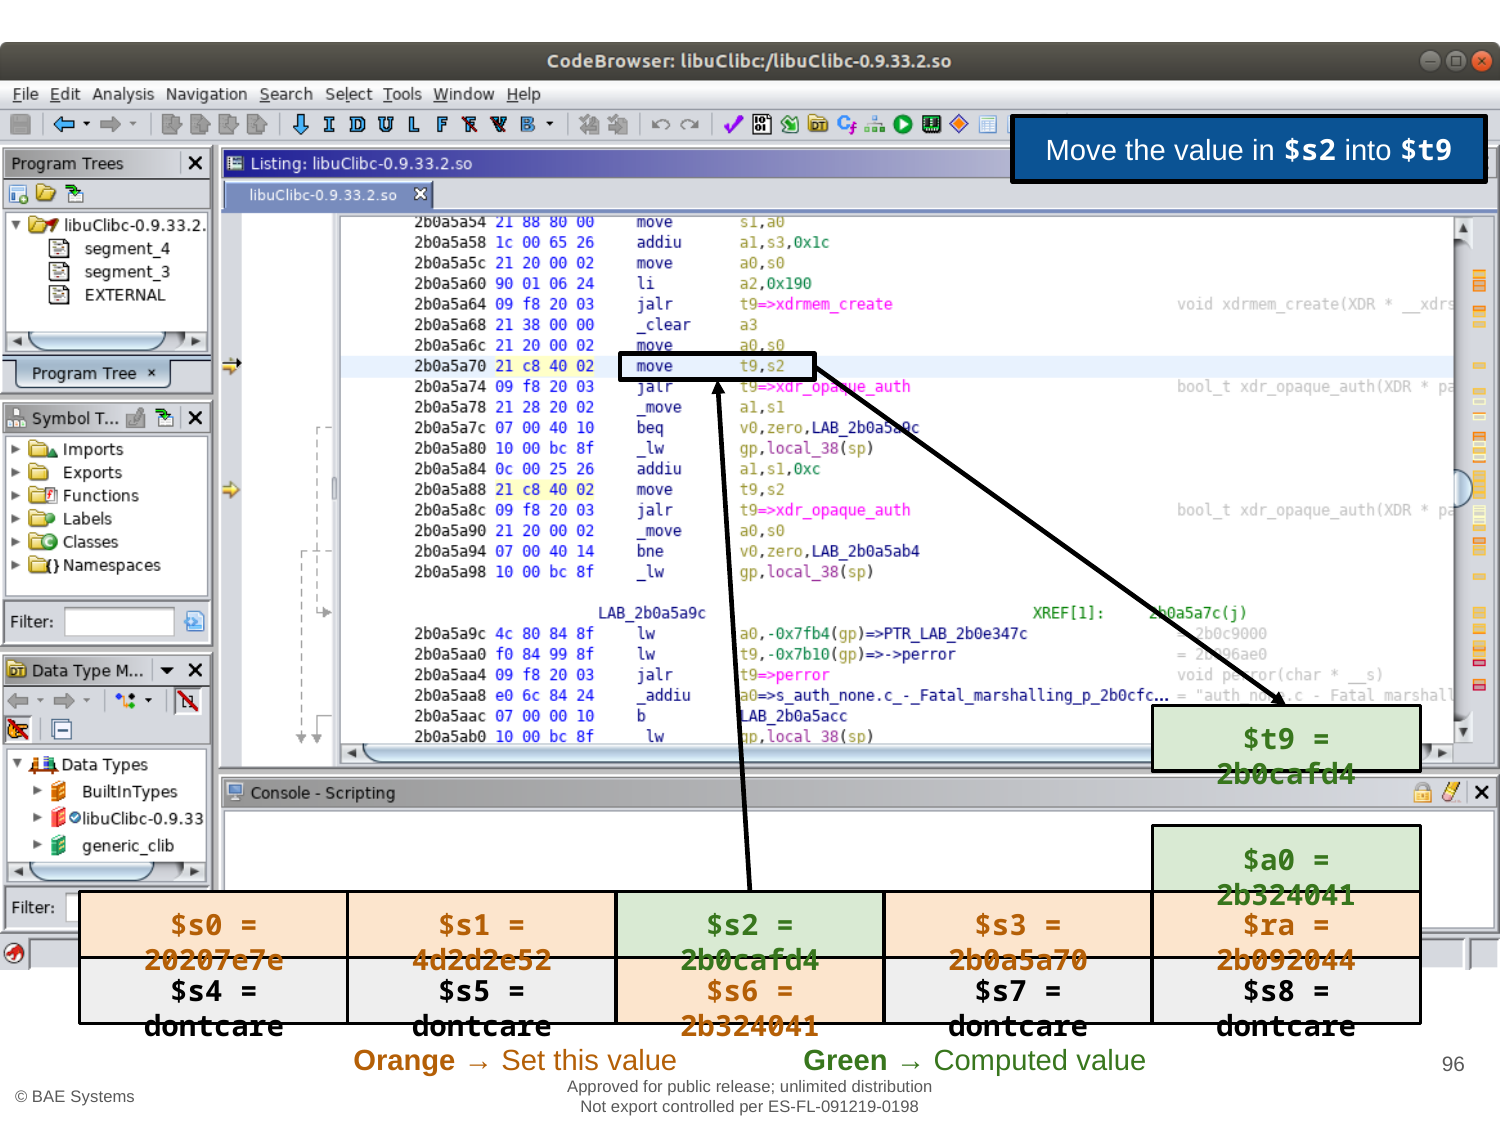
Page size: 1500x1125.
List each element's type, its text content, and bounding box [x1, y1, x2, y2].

text_box Orange → Set this value Green → Computed value [328, 1032, 1172, 1095]
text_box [79, 825, 1421, 1024]
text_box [717, 379, 751, 892]
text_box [814, 366, 1287, 706]
picture [0, 41, 1500, 970]
slide_number 96 [1389, 1019, 1480, 1106]
